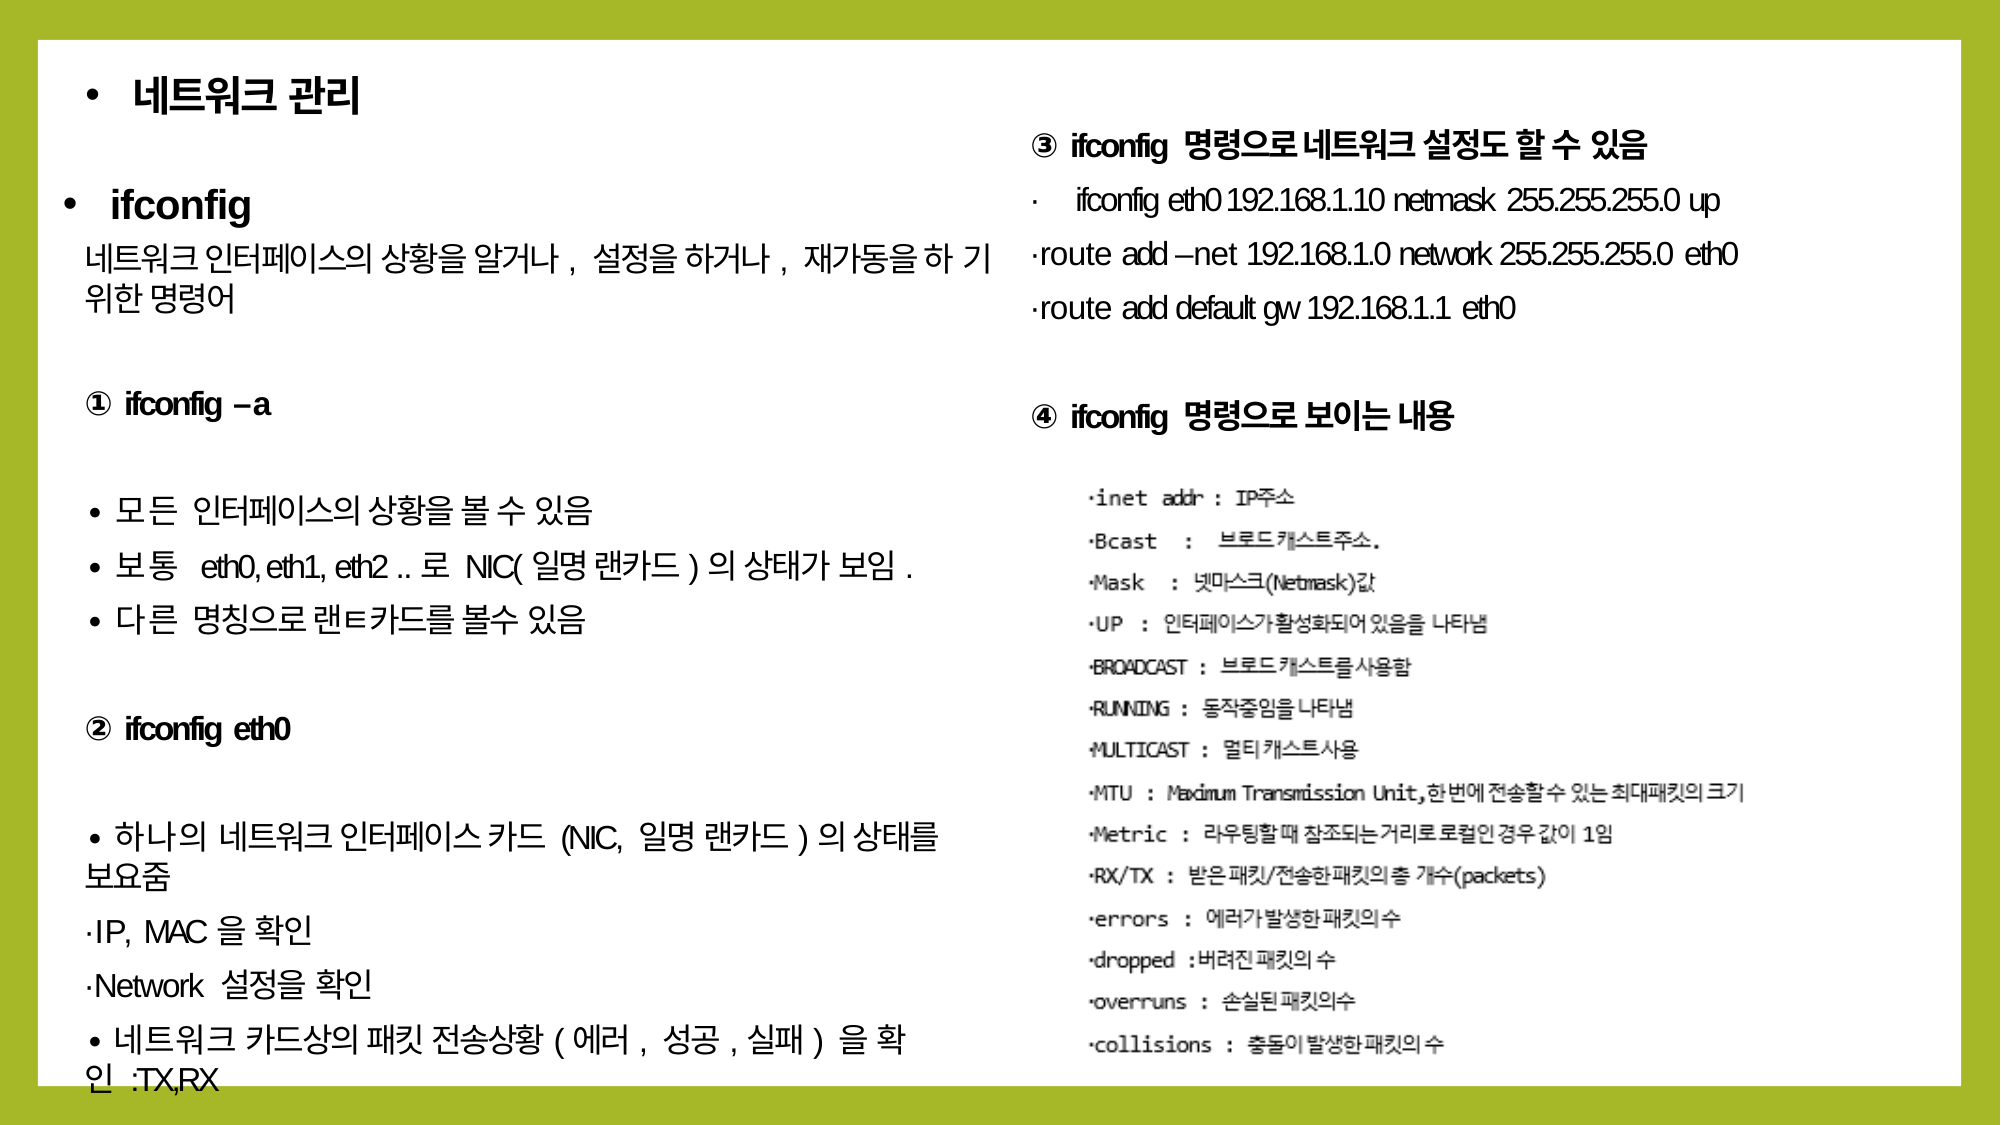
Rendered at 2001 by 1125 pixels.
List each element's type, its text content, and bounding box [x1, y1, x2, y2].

picture [1072, 473, 1777, 1077]
text_box 네트워크 관리 ifconfig 네트워크 인터페이스의 상황을 알거나, 설정을 하거나, 재가동을 하 기 위한 명령어 ① ifconfig –a ∙모든 인터페이스의 상황을 볼 수 있음 ∙보통 eth0, eth1, eth2 ..로 NIC(일명 랜카드)의 상태가 보임. ∙다른 명칭으로 랜ㅌ카드를 볼수 있음 ② ifconfig eth0 ∙하나의 네트워크 인터페이스 카드 (NIC, 일명 랜카드)의 상태를 보요줌 ∙IP, MAC을 확인 ∙Network 설정을 확인 ∙네트워크 카드상의 패킷 전송상황(에러, 성공,실패) 을 확인 :TX,RX ③ ifconfig 명령으로 네트워크 설정도 할 수 있음 ∙ ifconfig eth0 192.168.1.10 netmask 255.255.255.0 up ∙route add –net 192.168.1.0 network 255.255.255.0 eth0 ∙route add default gw 192.168.1.1 eth0 ④ ifconfig 명령으로 보이는 내용 [60, 55, 1953, 1105]
